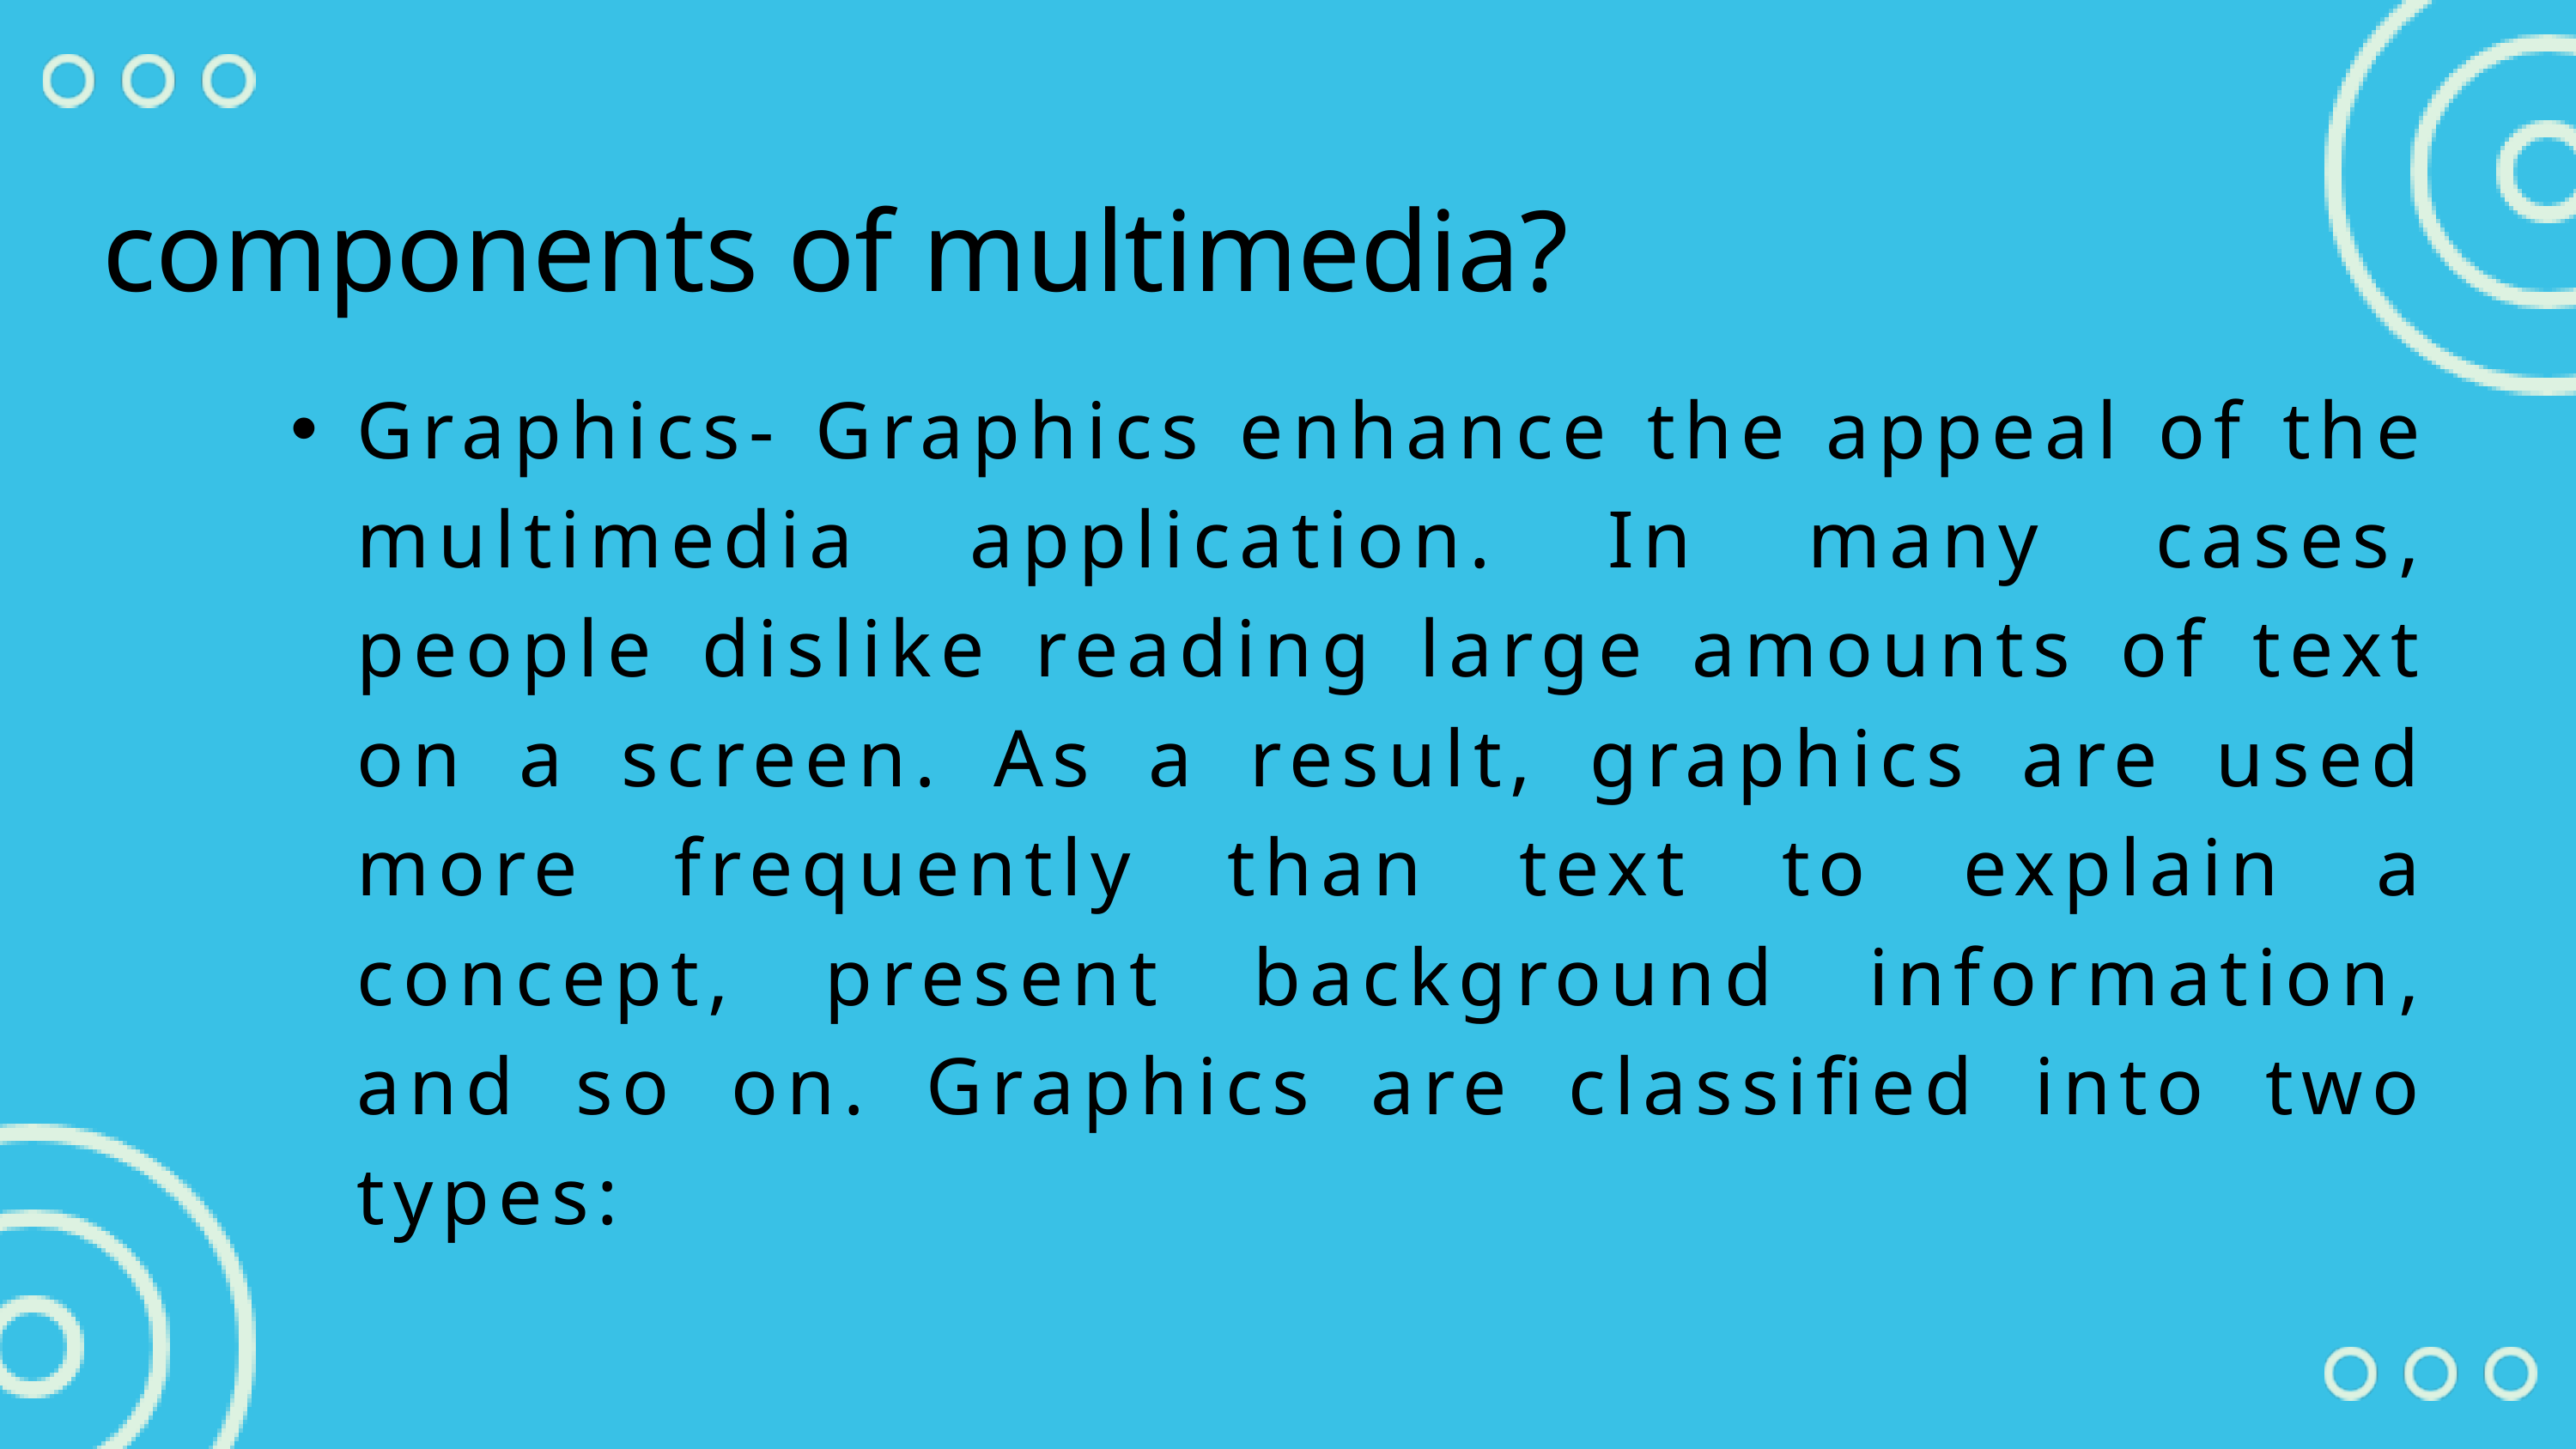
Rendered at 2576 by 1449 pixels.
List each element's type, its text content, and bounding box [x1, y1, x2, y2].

text_box [2324, 1347, 2538, 1401]
text_box Graphics- Graphics enhance the appeal of the multimedia application. In many cases, people dislike reading large amounts of text on a screen. As a result, graphics are used more frequently than text to explain a concept, present background information, and so on. Graphics are classified into two types: [223, 364, 2432, 1349]
text_box [42, 54, 256, 108]
text_box components of multimedia? [102, 157, 2022, 314]
text_box [2324, 0, 2576, 396]
text_box [0, 1124, 256, 1449]
